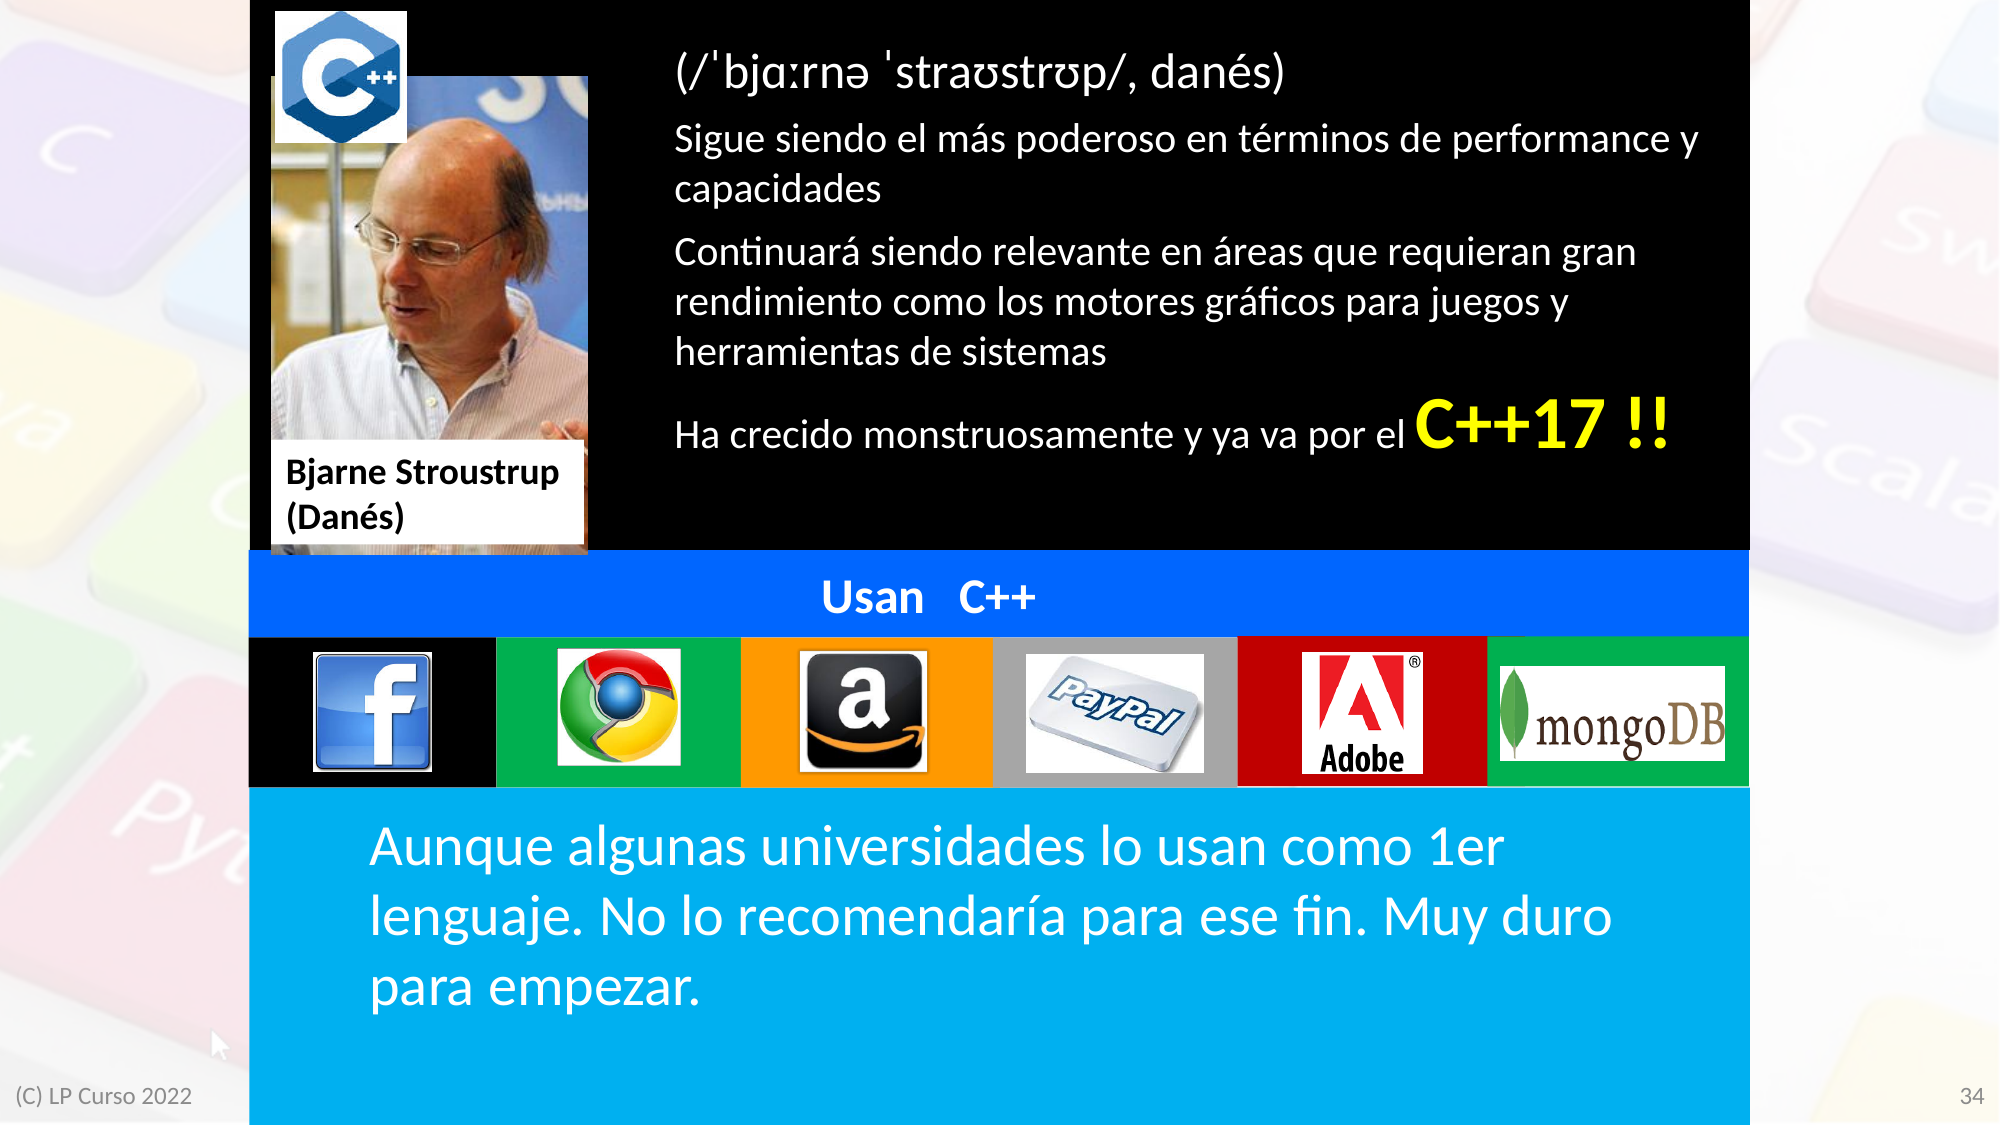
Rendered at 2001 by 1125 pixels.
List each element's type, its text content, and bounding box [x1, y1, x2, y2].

text_box [249, 0, 1751, 551]
text_box (/ˈbjɑːrnə ˈstraʊstrʊp/, danés) Sigue siendo el más poderoso en términos de performance y capacidades Continuará siendo relevante en áreas que requieran gran rendimiento como los motores gráficos para juegos y herramientas de sistemas Ha crecido monstruosamente y ya va por el C++17 !! [659, 31, 1727, 472]
text_box [1486, 635, 1750, 787]
text_box [248, 636, 496, 788]
picture [1026, 654, 1204, 773]
text_box Usan C++ [806, 555, 1058, 631]
text_box [247, 549, 1750, 638]
text_box [496, 636, 742, 788]
picture [1499, 666, 1725, 761]
text_box [248, 786, 1751, 1125]
picture [557, 648, 681, 766]
slide_number 34 [1550, 1065, 2000, 1125]
text_box [992, 637, 1238, 789]
footer (C) LP Curso 2022 [0, 1065, 675, 1125]
text_box [1236, 635, 1486, 787]
text_box Aunque algunas universidades lo usan como 1er lenguaje. No lo recomendaría para ese fin. Muy duro para empezar. [354, 800, 1668, 1025]
picture [1302, 652, 1423, 774]
picture [271, 11, 588, 555]
picture [313, 652, 432, 772]
picture [795, 646, 931, 777]
text_box [740, 637, 992, 789]
